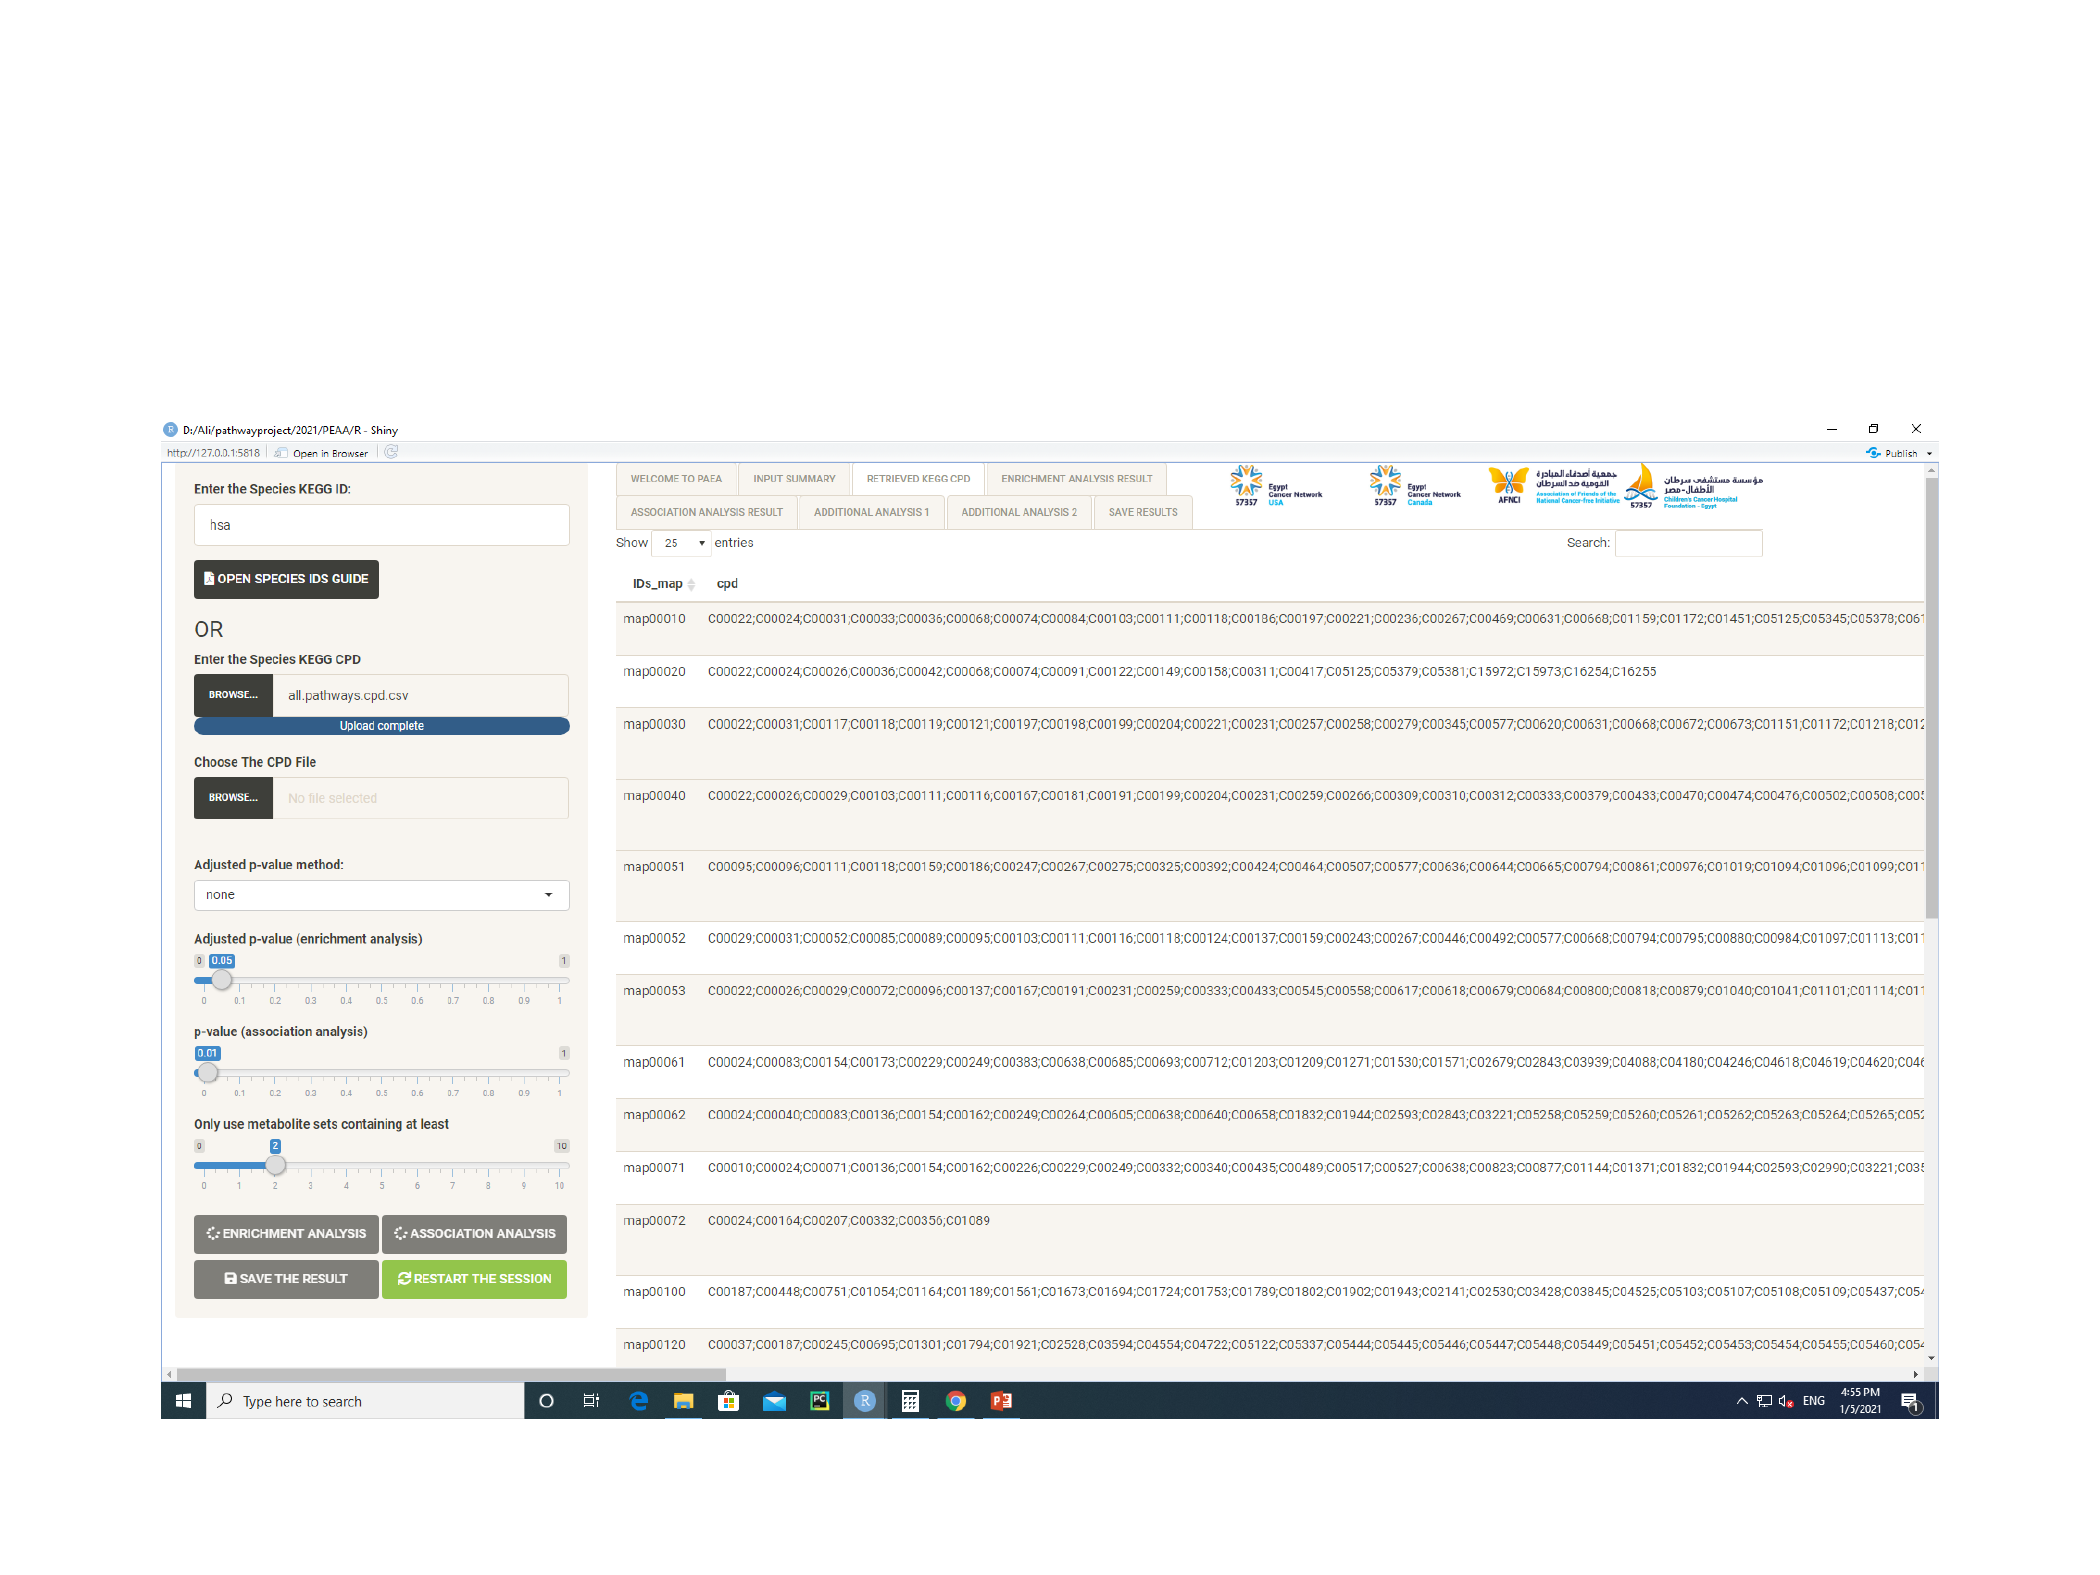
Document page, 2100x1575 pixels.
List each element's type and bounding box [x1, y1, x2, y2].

list [161, 419, 1939, 1419]
